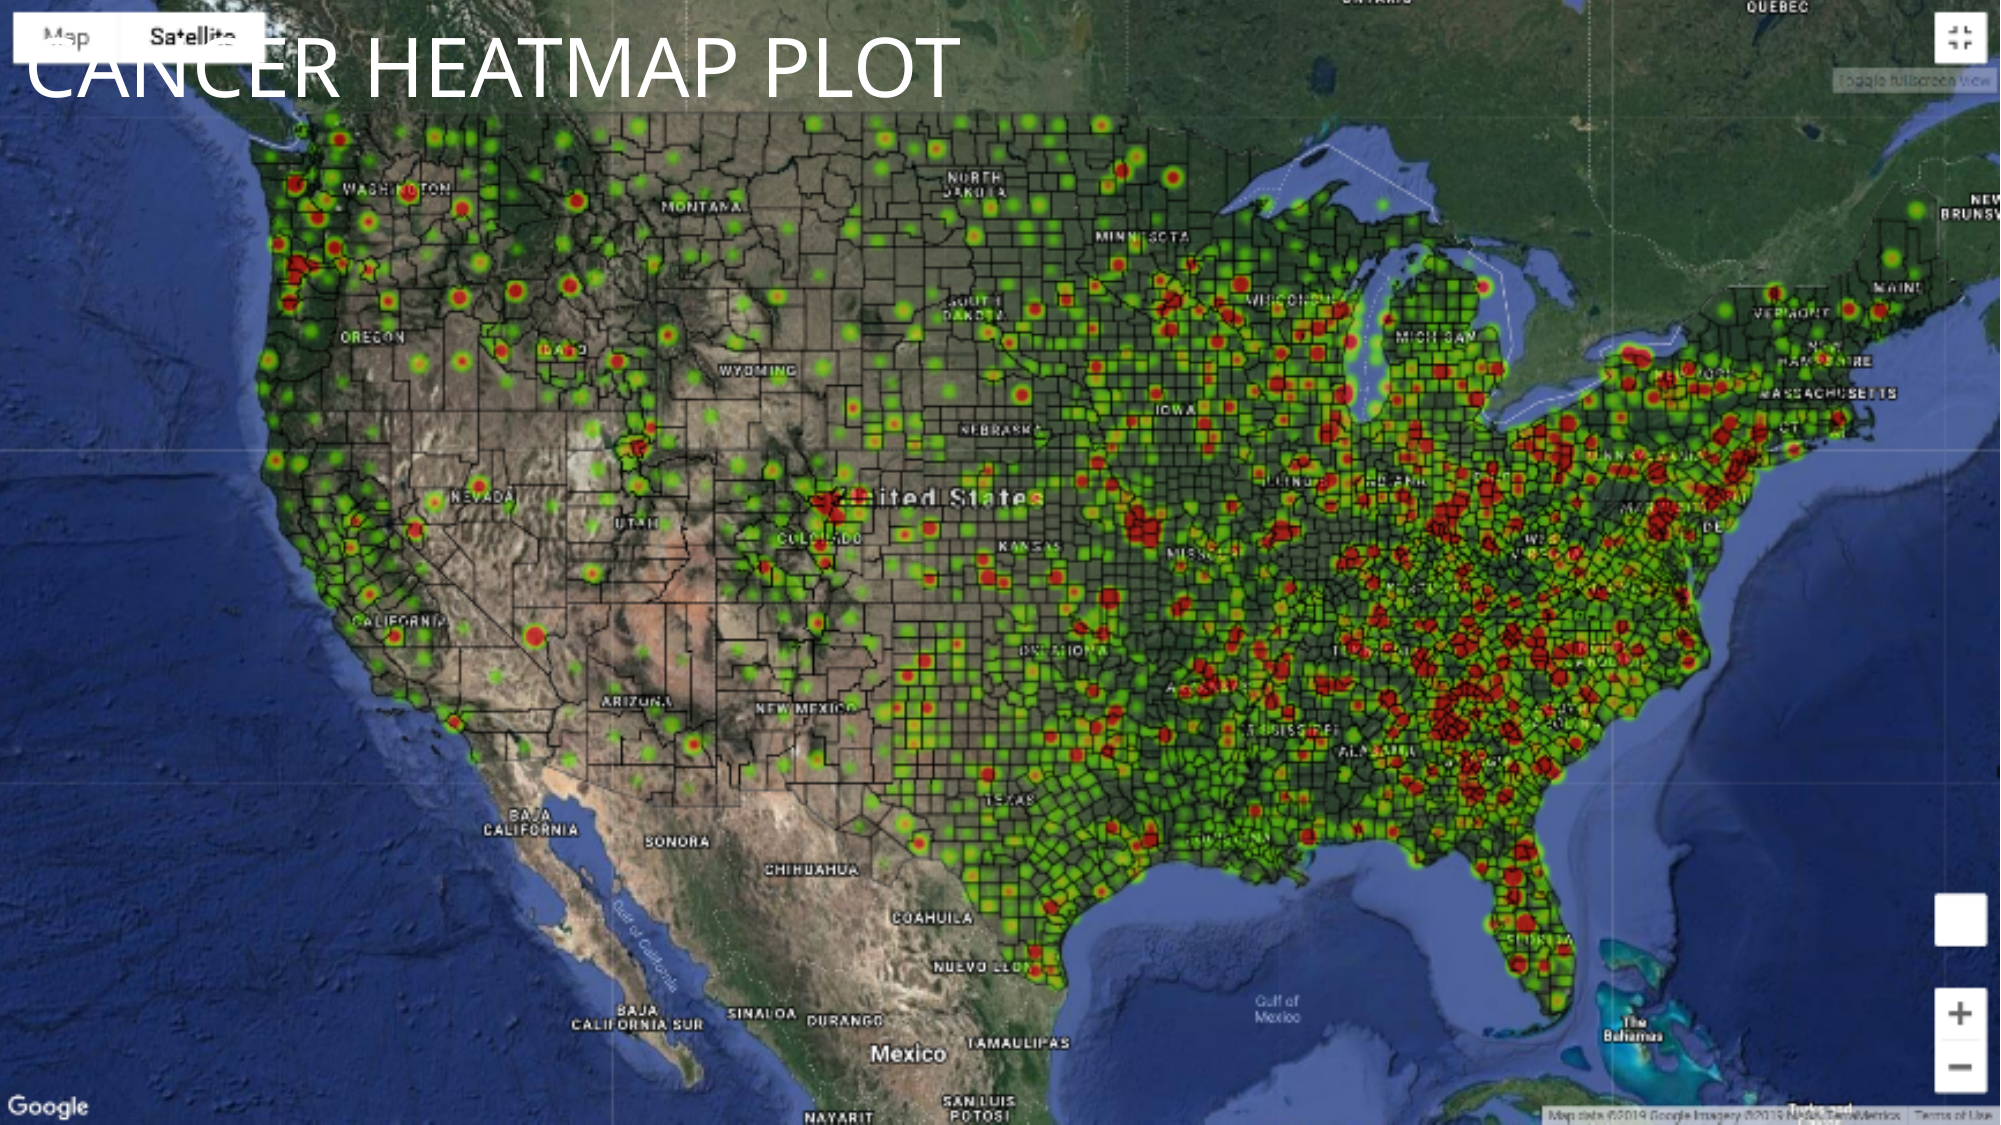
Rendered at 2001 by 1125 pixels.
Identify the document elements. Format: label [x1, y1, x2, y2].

list [0, 0, 2000, 1125]
